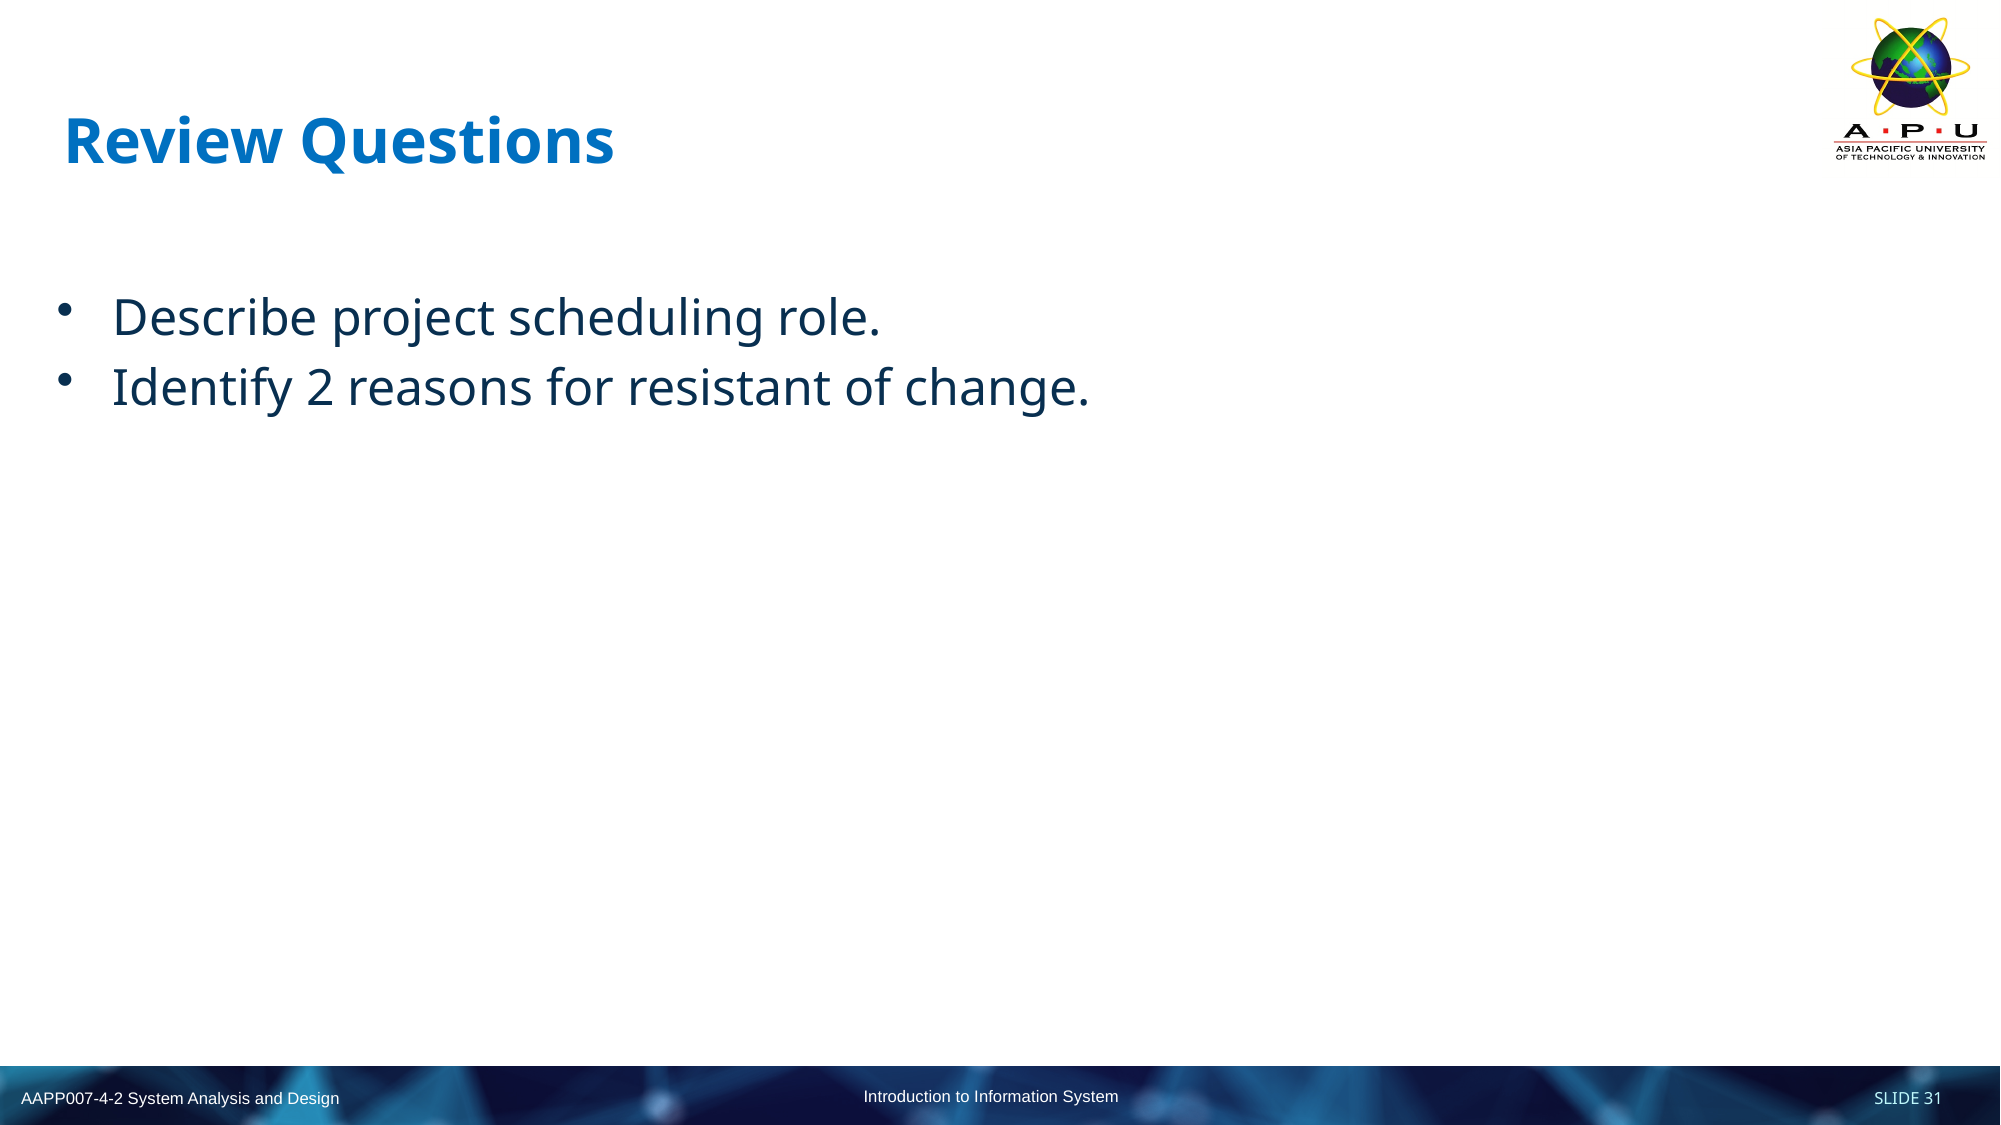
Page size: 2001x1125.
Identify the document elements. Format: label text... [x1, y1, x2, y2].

picture [1822, 0, 2000, 178]
title Review Questions [48, 45, 1764, 233]
list Describe project scheduling role. Identify 2 reasons for resistant of change. [41, 278, 1969, 1021]
picture [0, 1066, 2000, 1125]
